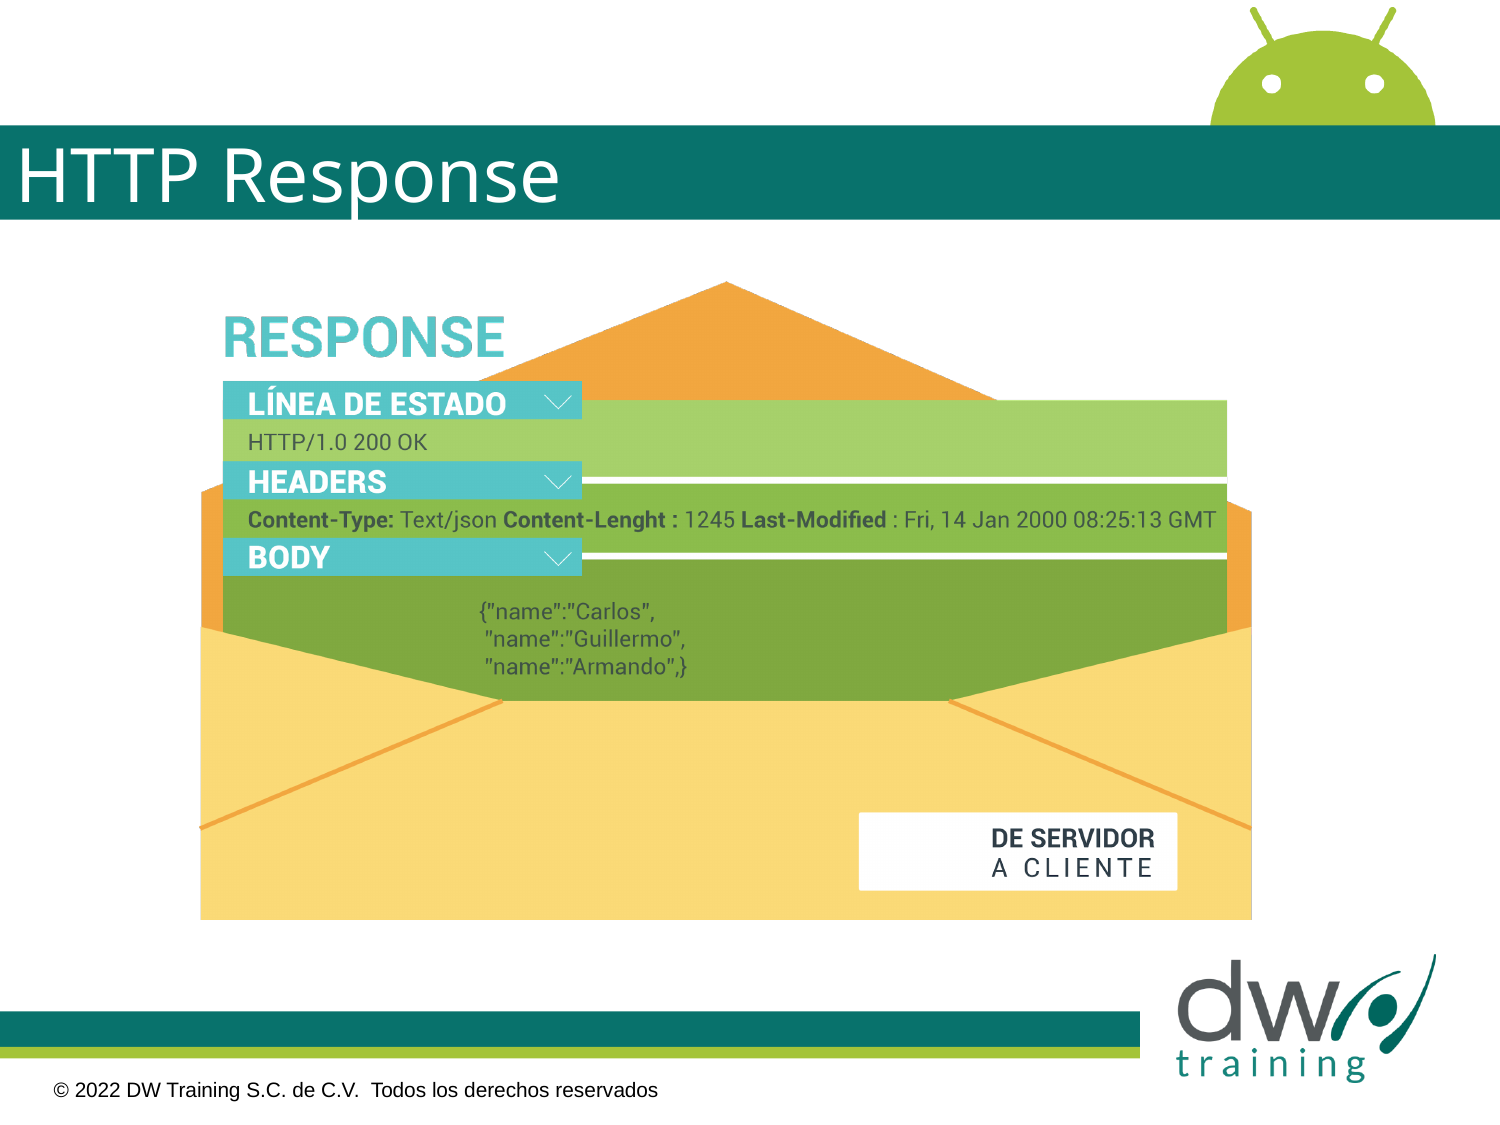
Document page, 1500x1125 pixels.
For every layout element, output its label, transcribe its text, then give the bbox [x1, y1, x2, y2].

picture [1210, 7, 1436, 125]
picture [198, 280, 1252, 920]
title HTTP Response [0, 125, 1199, 220]
picture [1175, 954, 1436, 1083]
